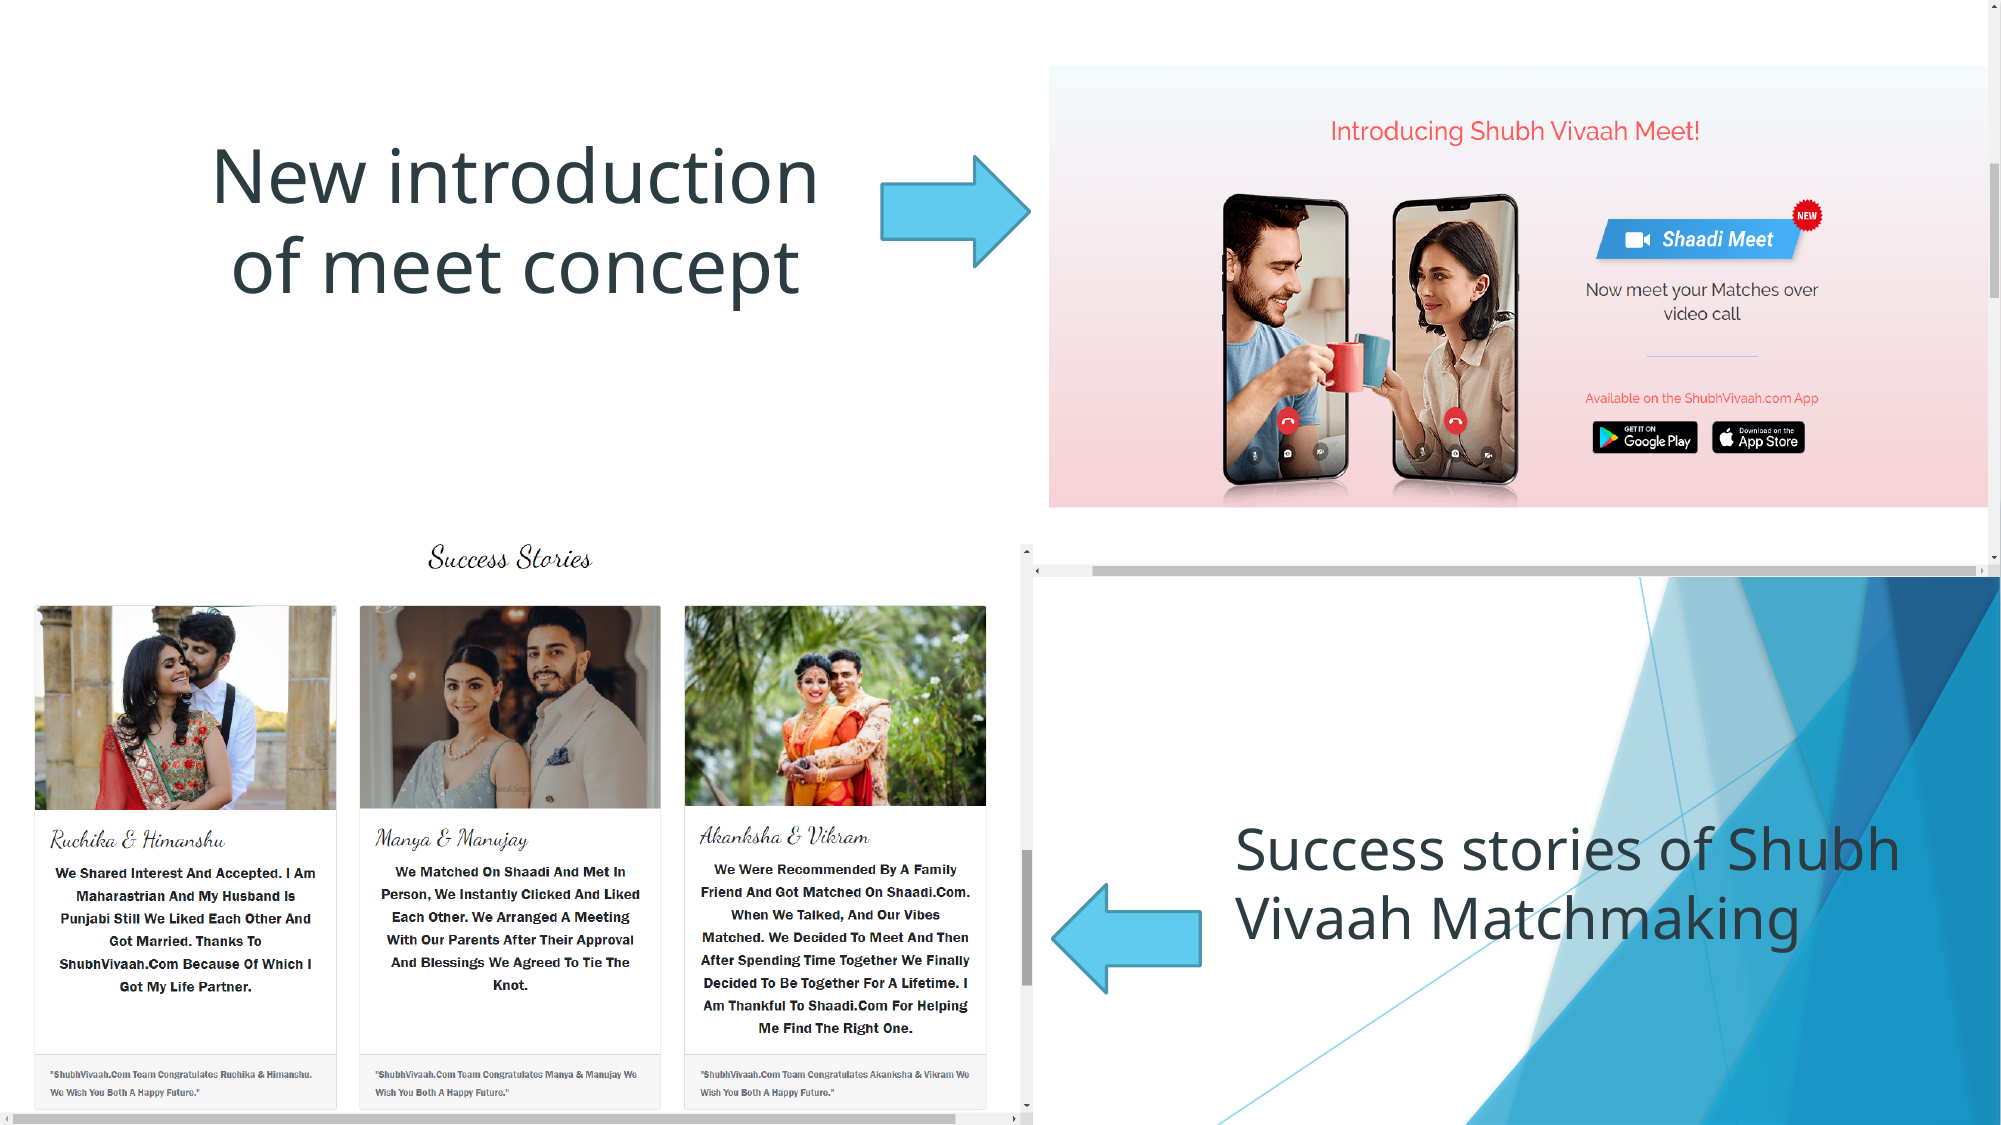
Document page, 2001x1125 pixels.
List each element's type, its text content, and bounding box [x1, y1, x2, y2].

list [1030, 0, 2000, 578]
text_box [880, 154, 1026, 269]
title Success stories of Shubh Vivaah Matchmaking [1220, 805, 1920, 1022]
text_box New introduction of meet concept [151, 121, 880, 339]
text_box [1051, 882, 1202, 995]
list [0, 544, 1033, 1125]
